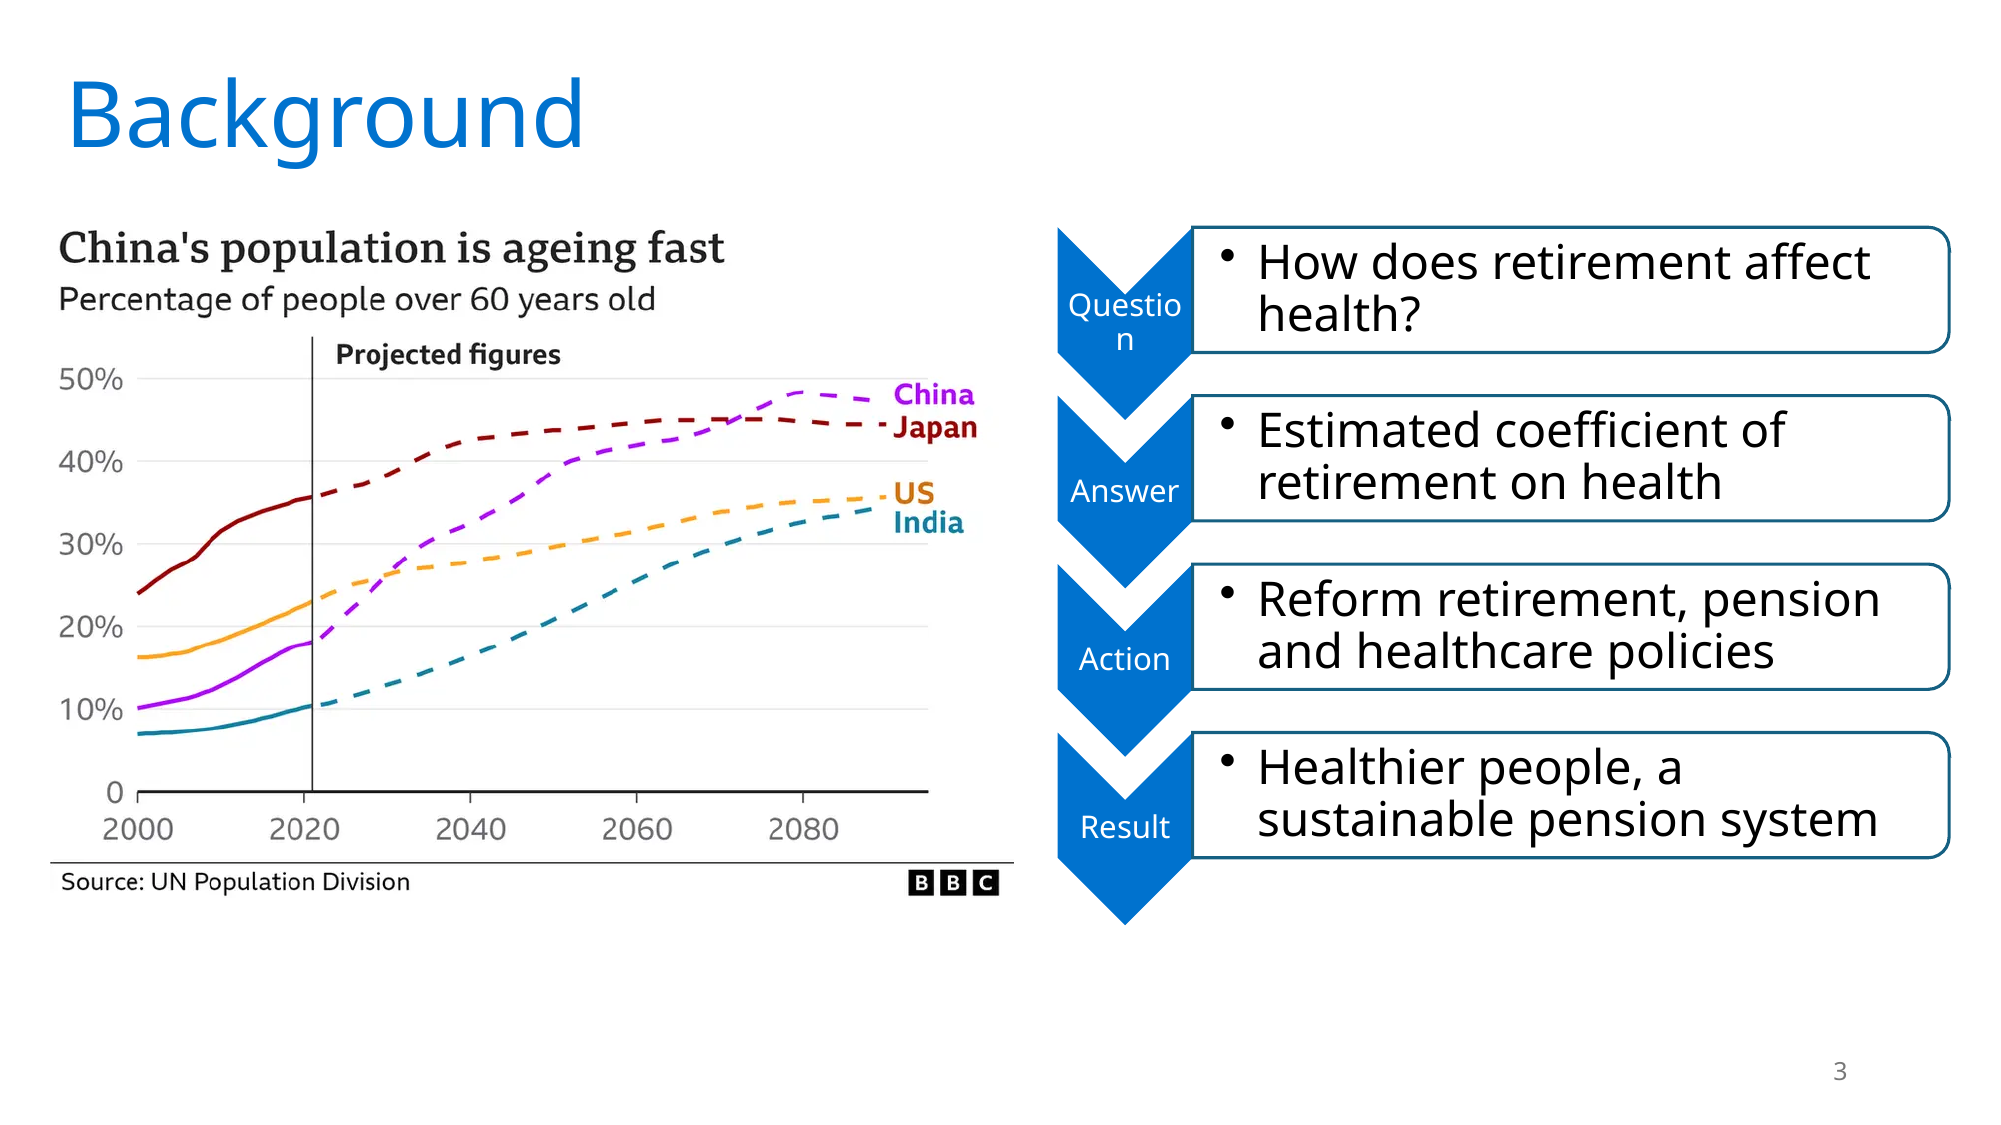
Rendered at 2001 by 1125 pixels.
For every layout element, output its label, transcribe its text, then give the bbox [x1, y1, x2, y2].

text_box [1057, 226, 1950, 926]
slide_number 3 [1412, 1042, 1863, 1103]
picture [50, 226, 1015, 899]
title Background [50, 9, 1776, 227]
